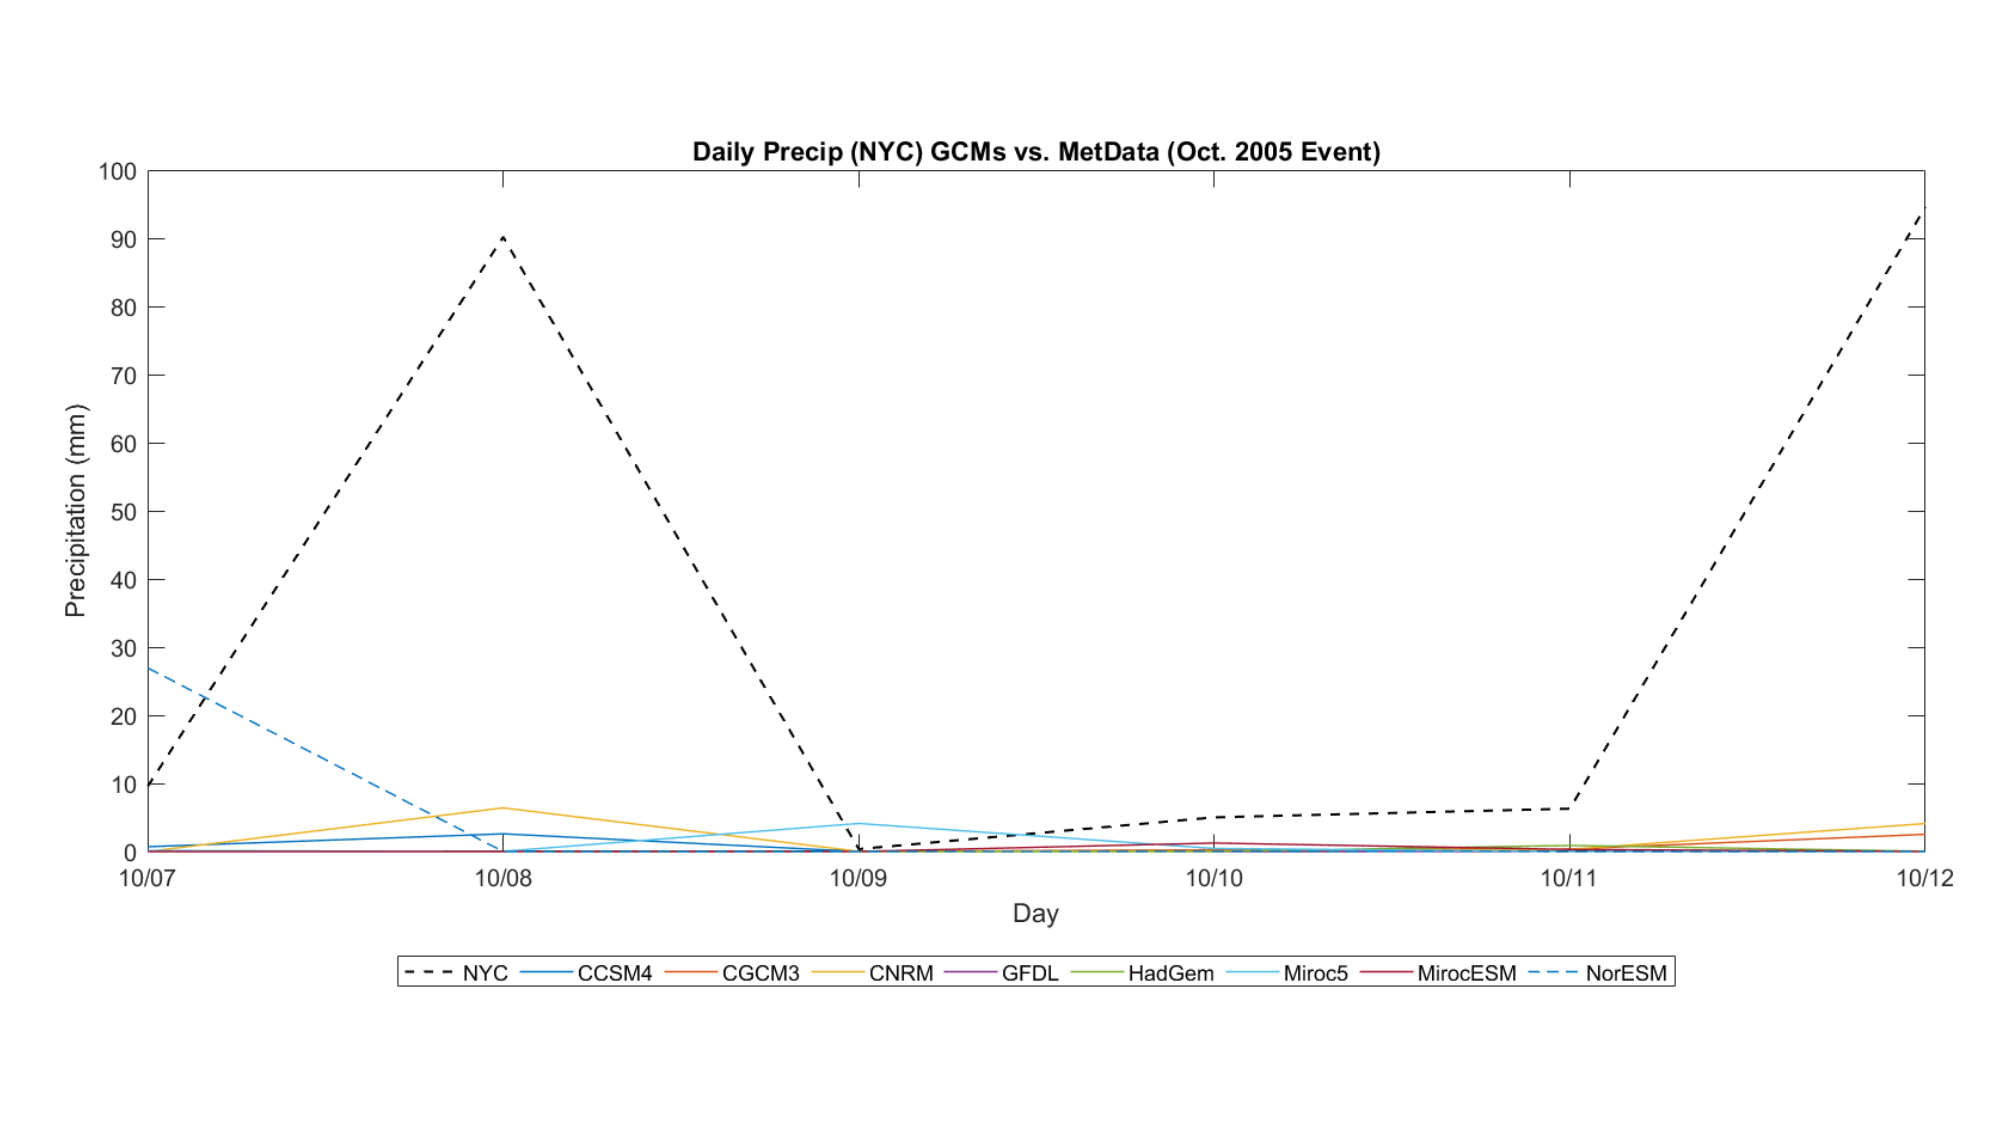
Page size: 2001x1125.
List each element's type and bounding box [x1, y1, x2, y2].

picture [34, 124, 1962, 1000]
